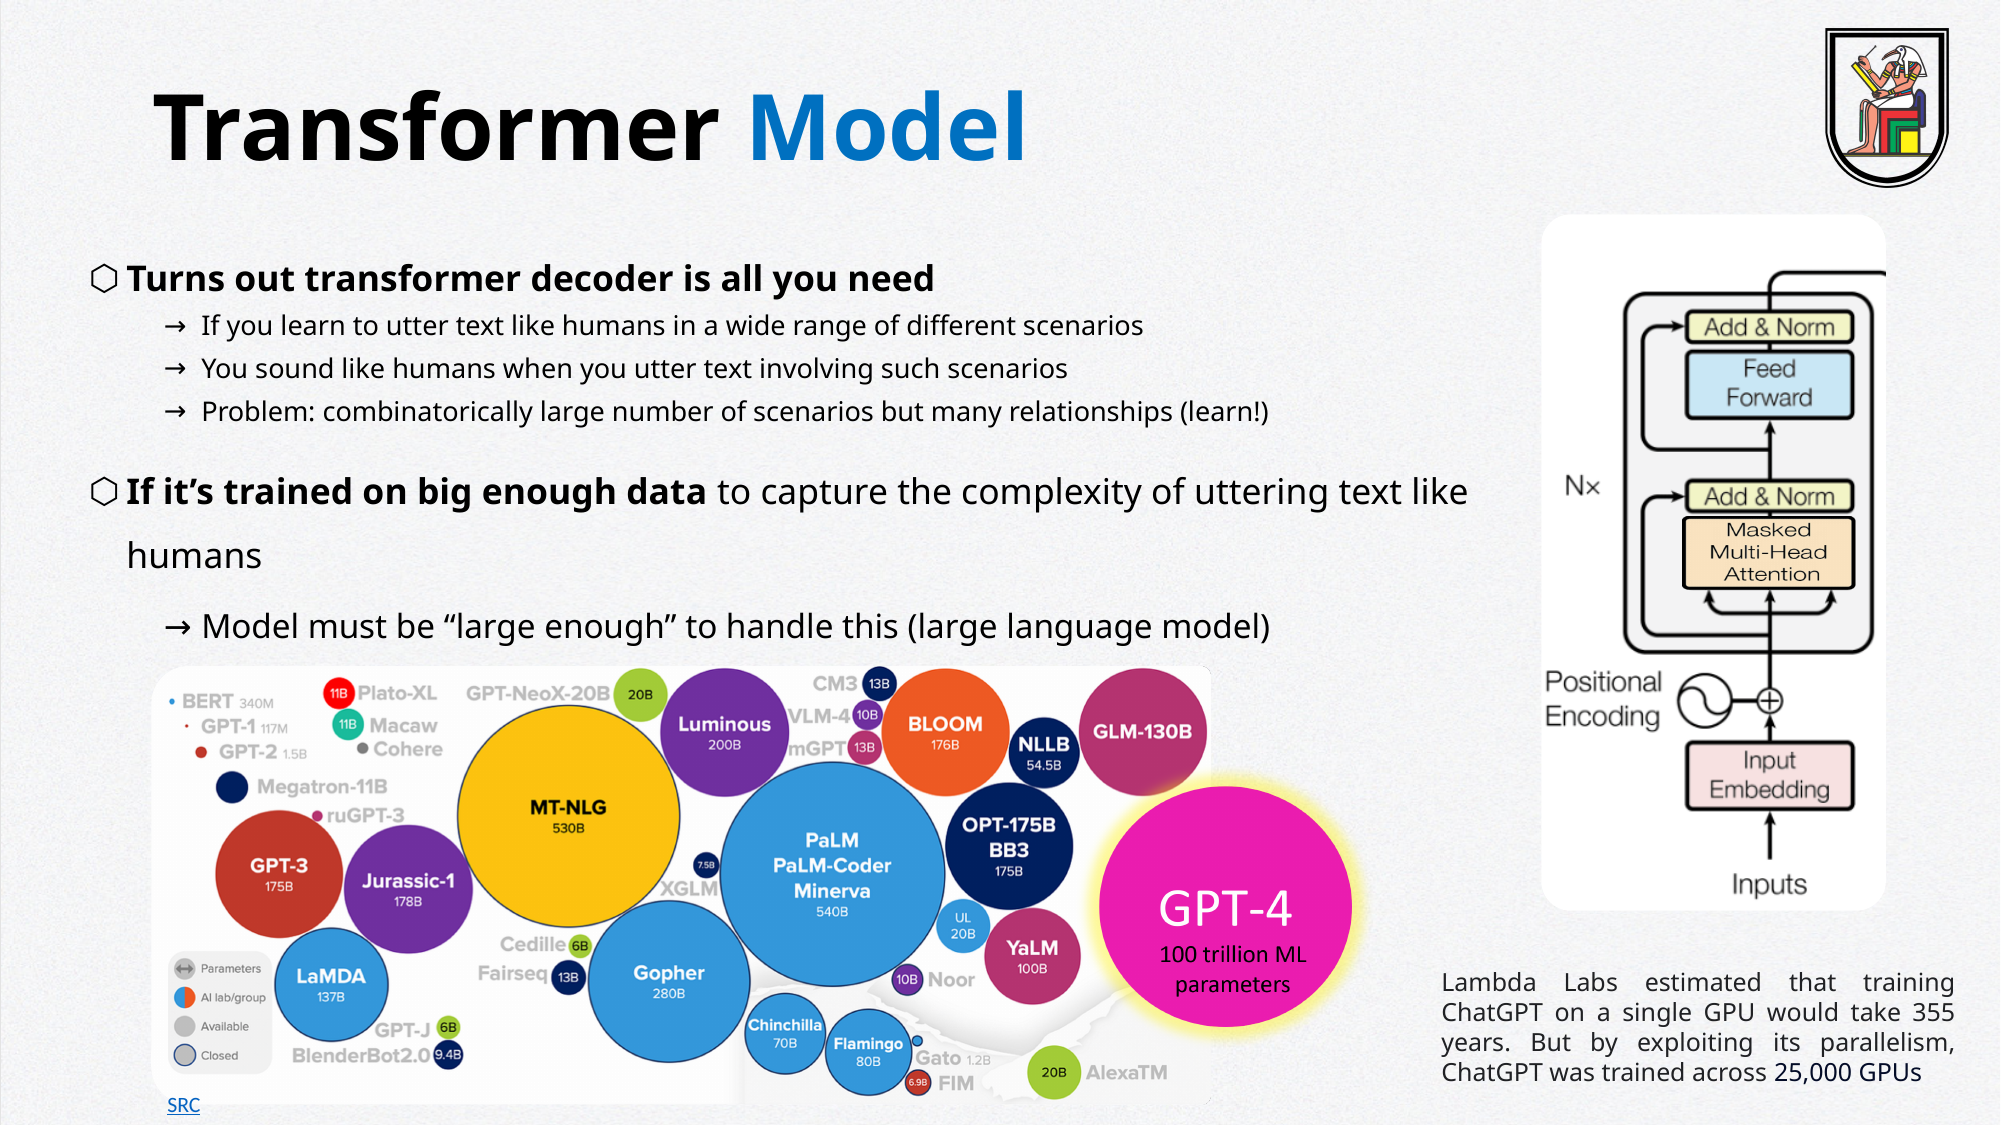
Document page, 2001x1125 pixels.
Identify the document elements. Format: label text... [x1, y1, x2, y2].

text_box SRC [152, 1105, 216, 1124]
title Transformer Model [137, 22, 1863, 240]
picture [0, 0, 2001, 1125]
list Turns out transformer decoder is all you need If you learn to utter text like humans in a wide range of different scenarios You sound like humans when you utter text involving such scenarios Problem: combinatorically large number of scenarios but many relationships (learn!) If it’s trained on big enough data to capture the complexity of uttering text like humans Model must be “large enough” to handle this (large language model) [73, 205, 1500, 1093]
text_box Lambda Labs estimated that training ChatGPT on a single GPU would take 355 years. But by exploiting its parallelism, ChatGPT was trained across 25,000 GPUs [1426, 959, 1971, 1094]
